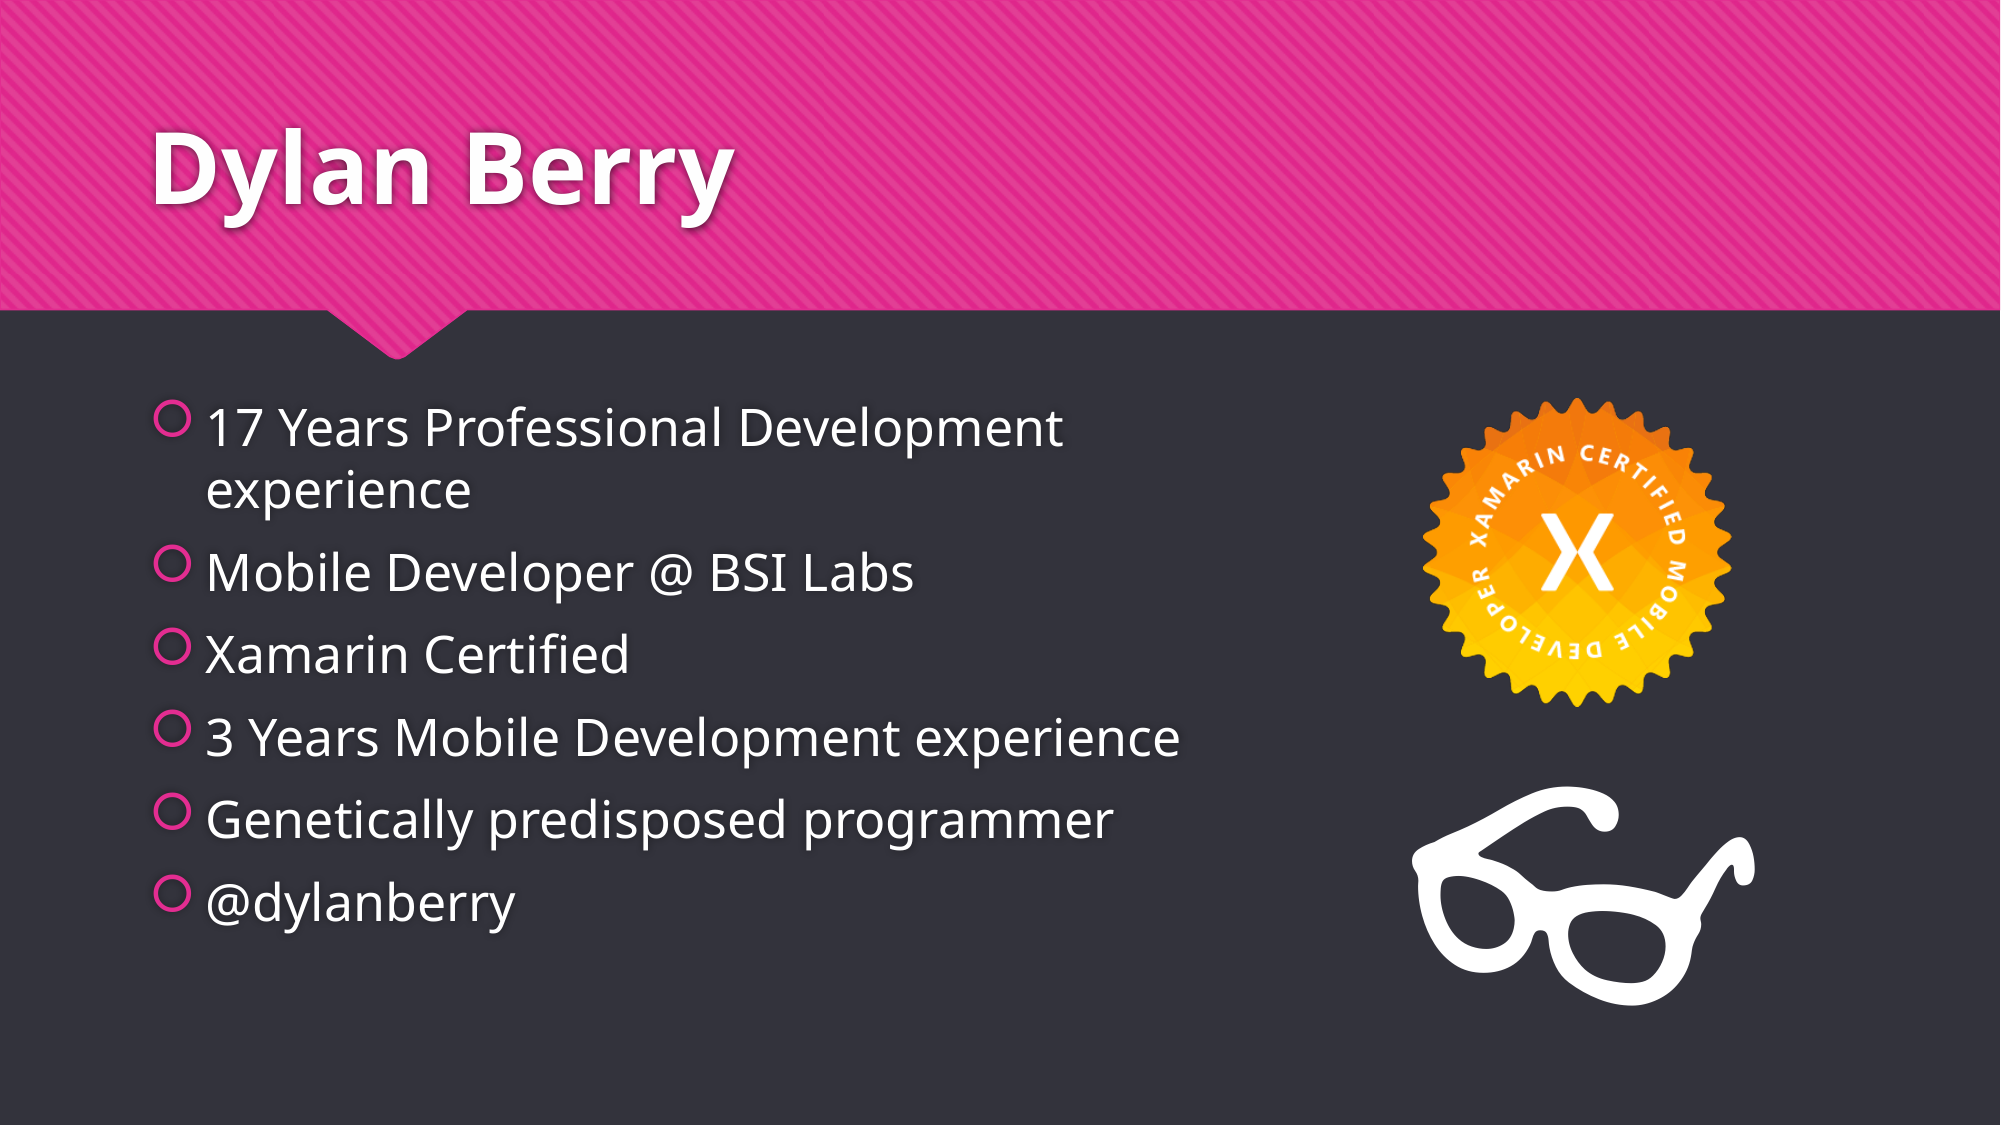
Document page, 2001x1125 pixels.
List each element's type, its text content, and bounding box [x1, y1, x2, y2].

list 17 Years Professional Development experience Mobile Developer @ BSI Labs Xamarin Certified 3 Years Mobile Development experience Genetically predisposed programmer @dylanberry [134, 364, 1200, 962]
text_box 👓 [1394, 706, 1775, 1067]
picture [1423, 398, 1732, 708]
title Dylan Berry [132, 73, 1868, 233]
